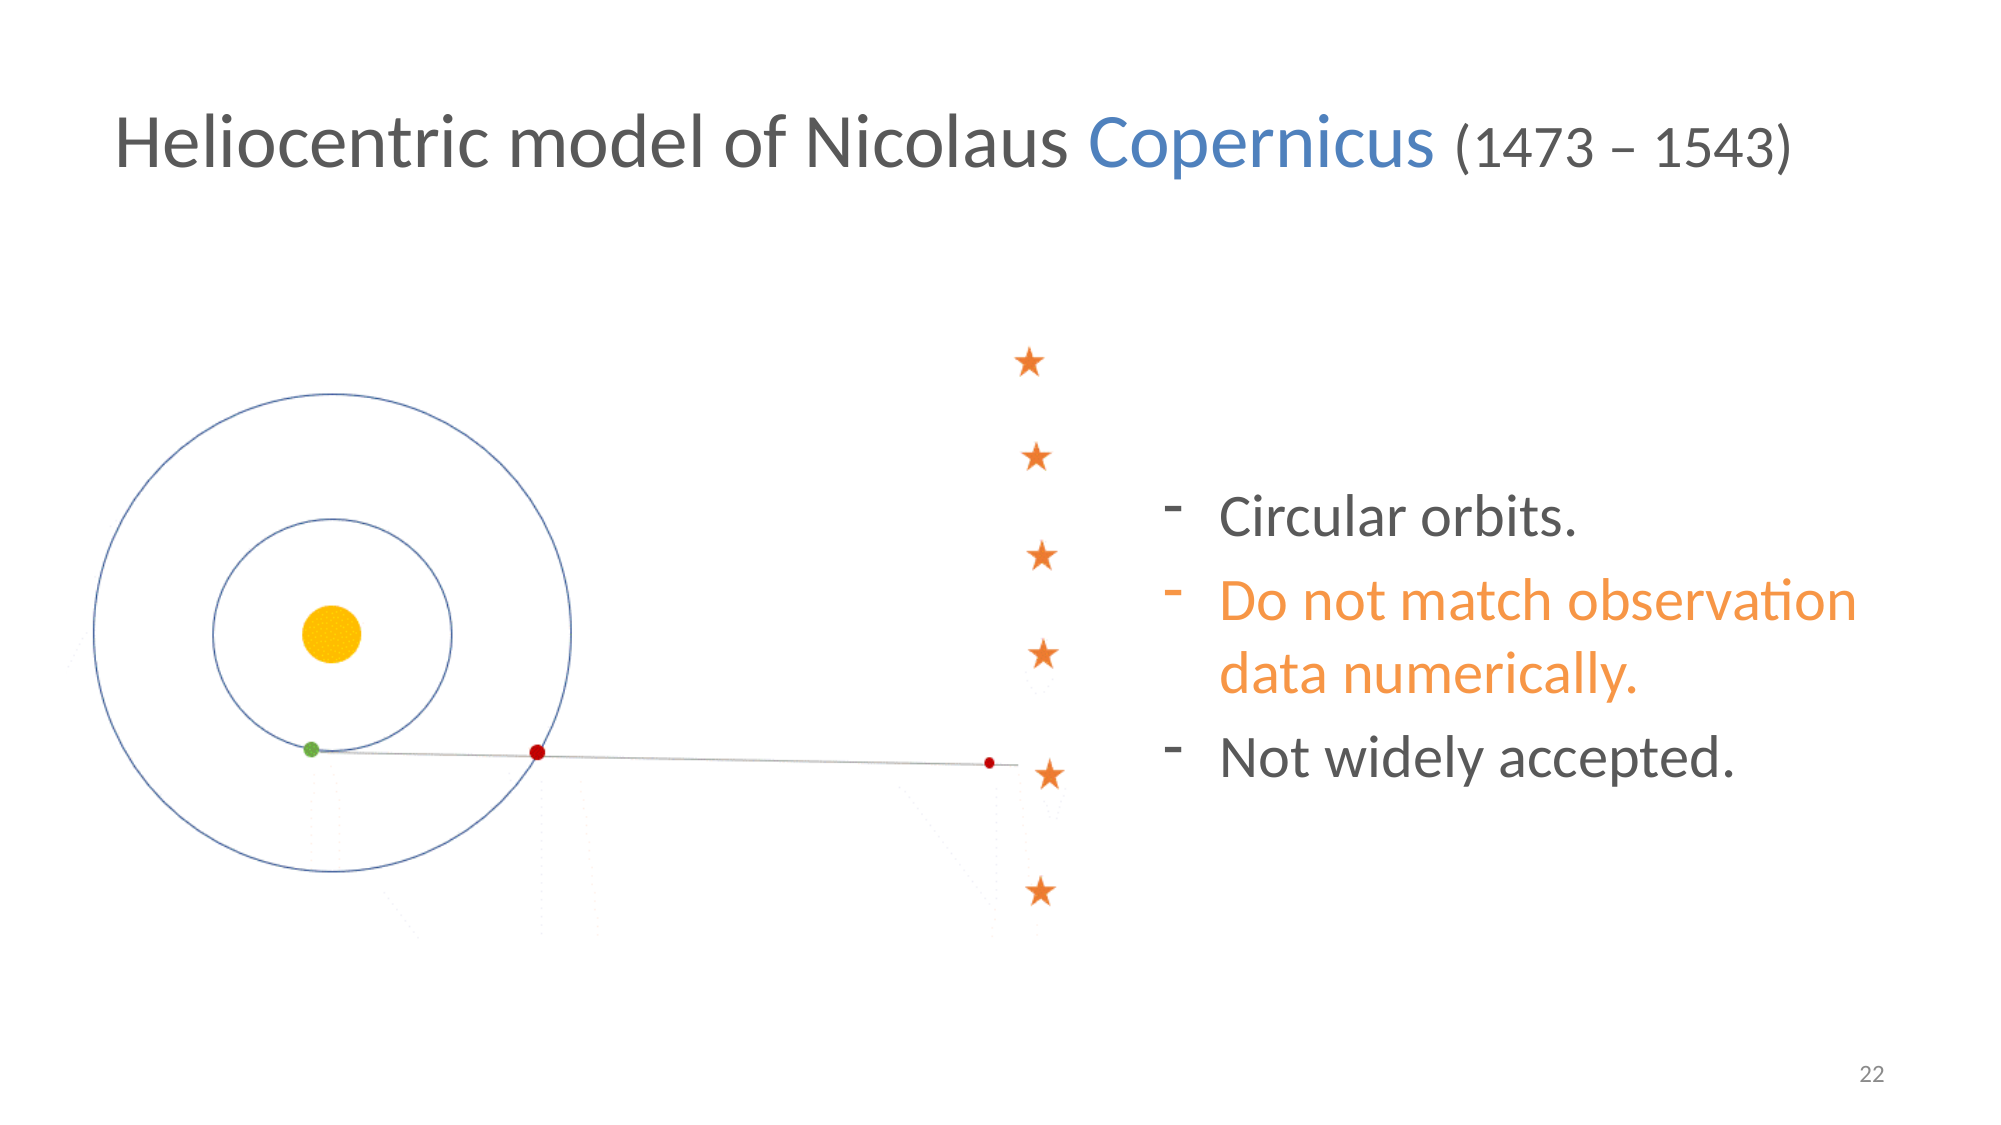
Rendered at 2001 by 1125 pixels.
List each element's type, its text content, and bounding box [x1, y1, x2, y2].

picture [66, 314, 1097, 941]
text_box Heliocentric model of Nicolaus Copernicus (1473 – 1543) [99, 42, 1900, 231]
slide_number 22 [1433, 1042, 1900, 1103]
list Circular orbits. Do not match observation data numerically. Not widely accepted. [1148, 468, 1922, 835]
